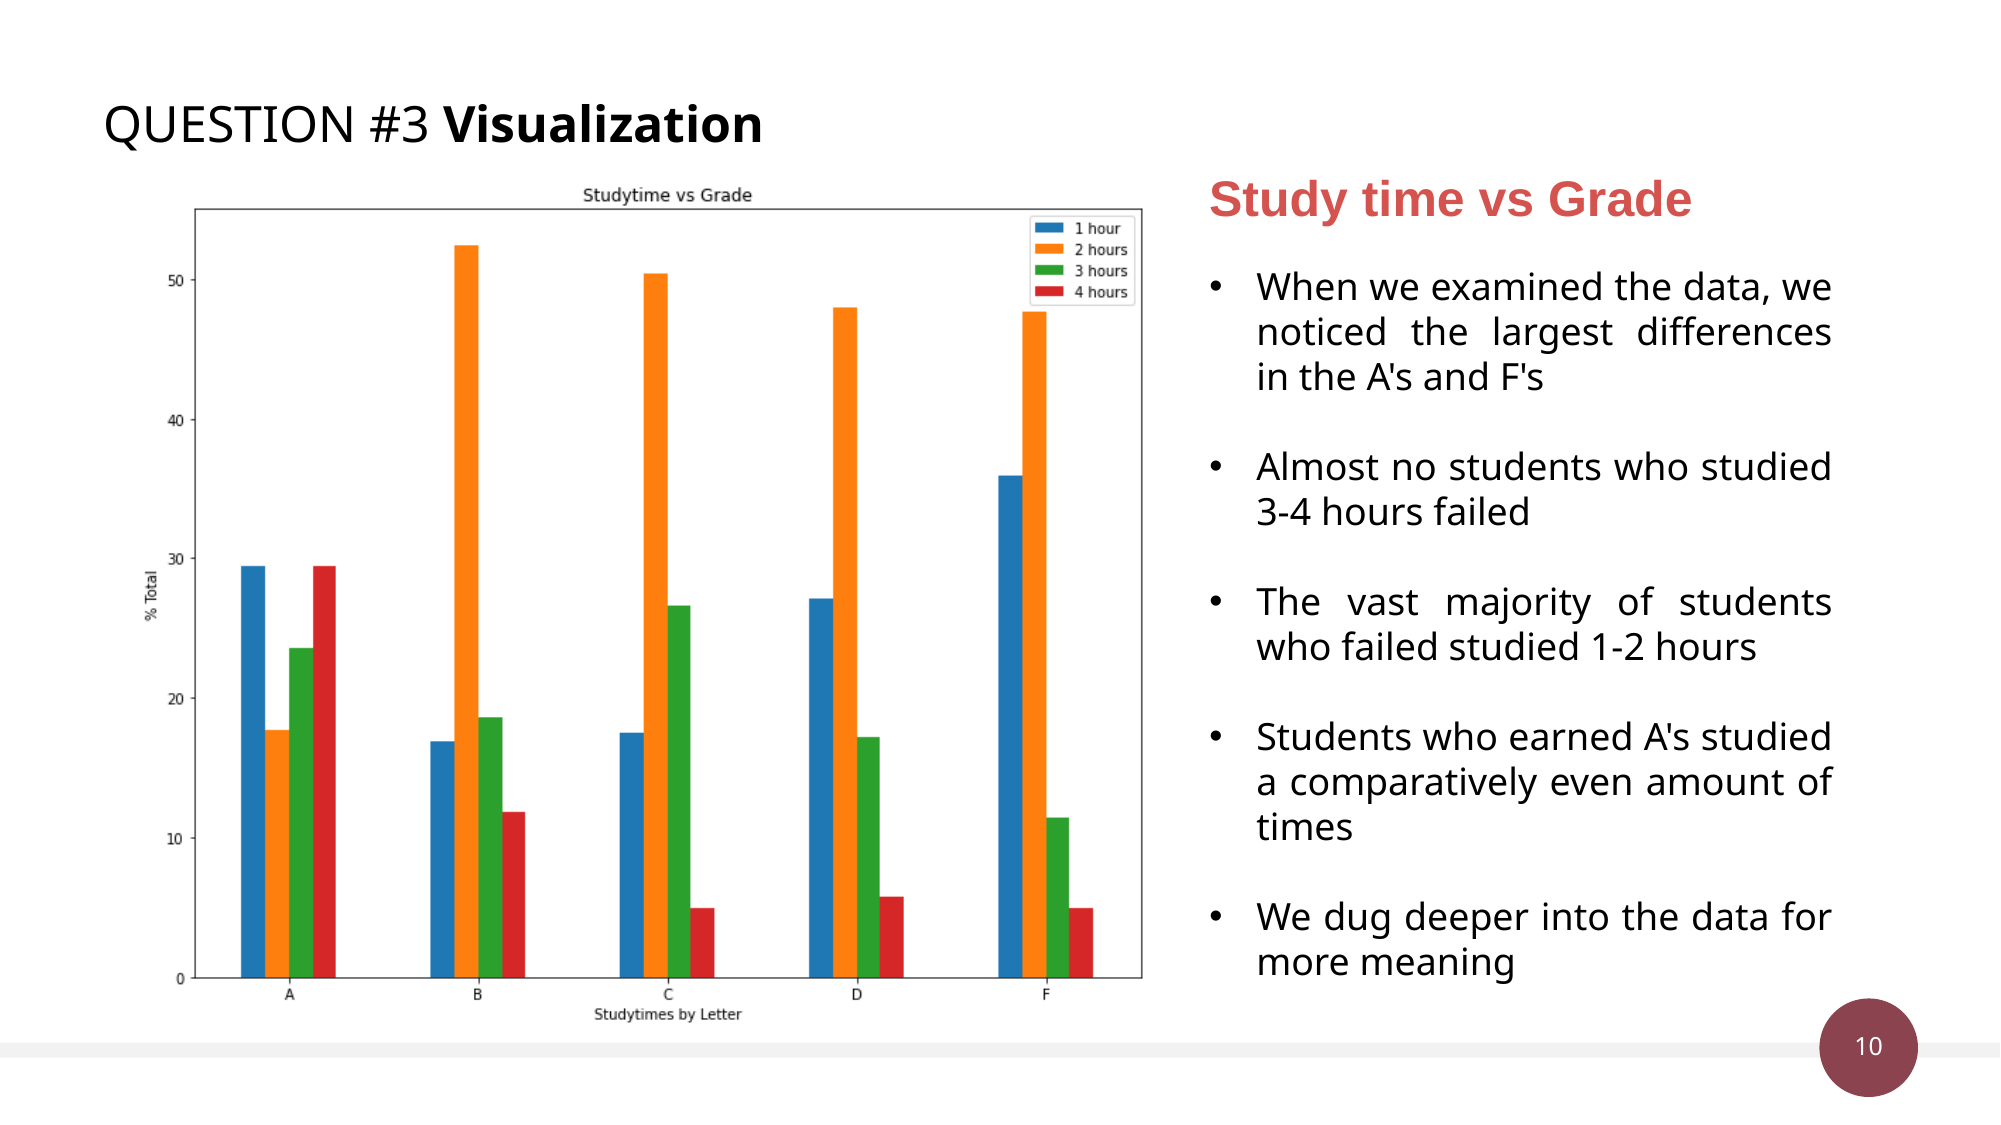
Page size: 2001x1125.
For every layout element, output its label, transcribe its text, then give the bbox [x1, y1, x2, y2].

text_box When we examined the data, we noticed the largest differences in the A's and F's Almost no students who studied 3-4 hours failed The vast majority of students who failed studied 1-2 hours Students who earned A's studied a comparatively even amount of times We dug deeper into the data for more meaning [1195, 255, 1849, 991]
text_box Study time vs Grade [1194, 159, 1717, 235]
picture [124, 179, 1195, 1034]
title QUESTION #3 Visualization [103, 91, 1879, 228]
